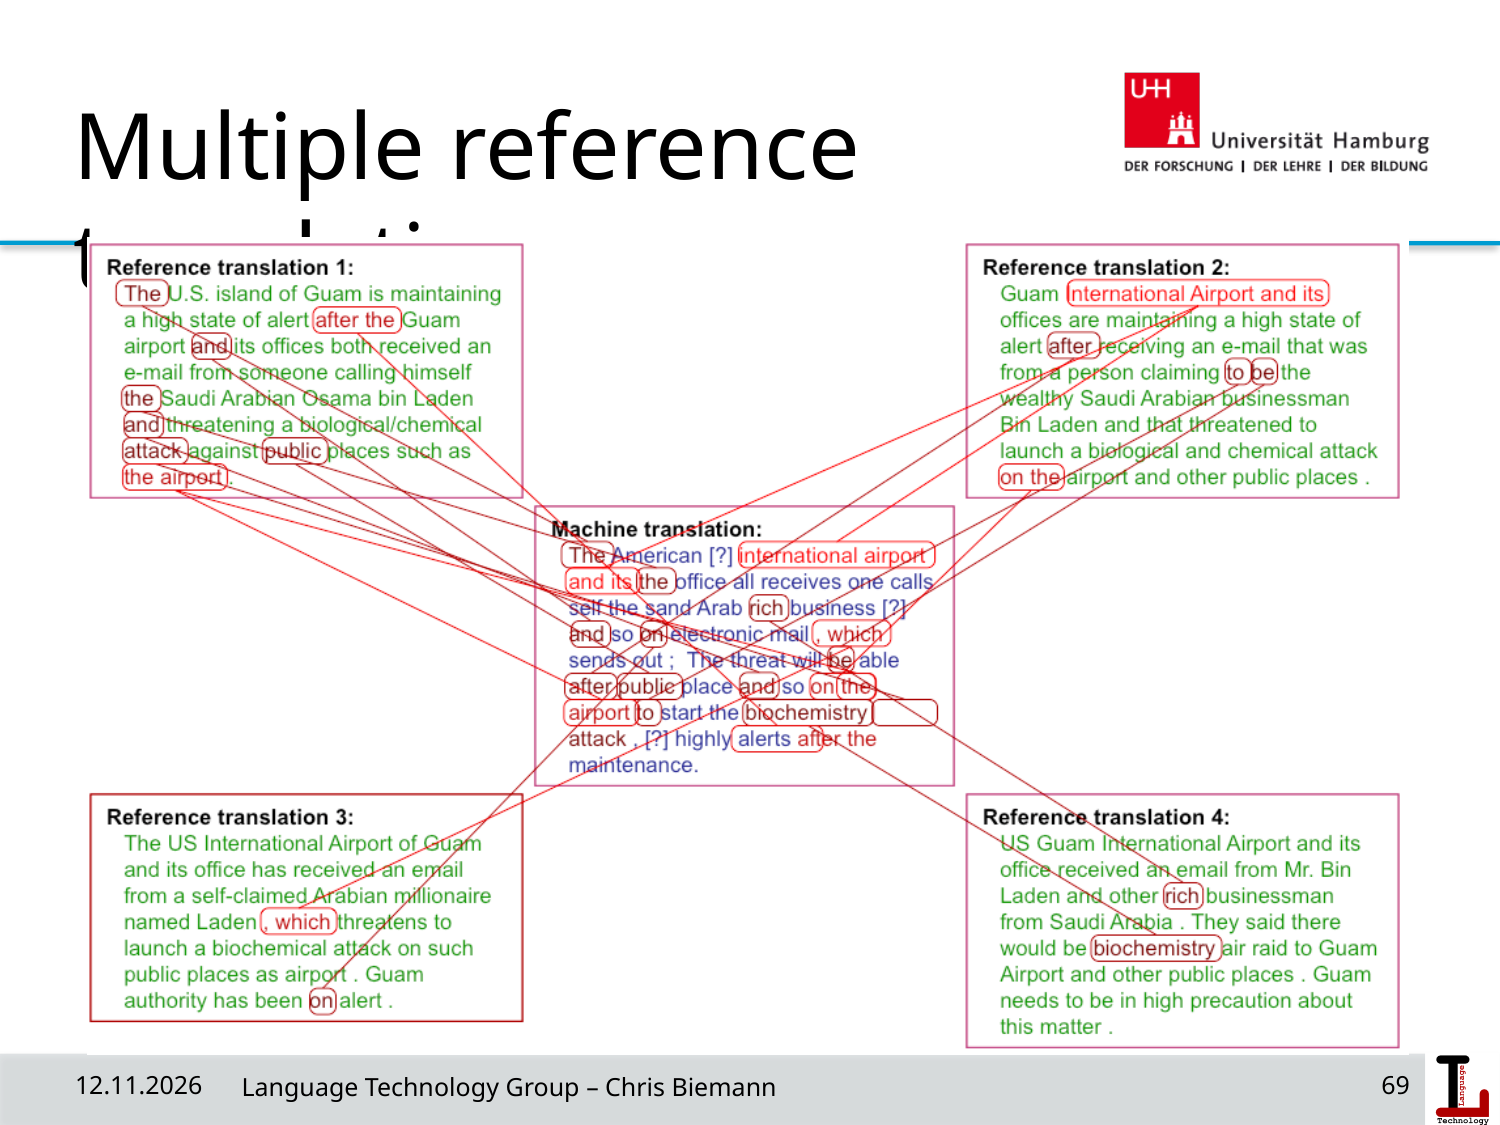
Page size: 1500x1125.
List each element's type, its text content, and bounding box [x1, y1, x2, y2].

picture [1425, 1052, 1500, 1125]
title Multiple reference translations [58, 80, 1187, 218]
picture [76, 237, 1409, 1055]
text_box 01/07/20 [74, 1056, 224, 1117]
slide_number 69 [1196, 1056, 1425, 1117]
text_box Language Technology Group – Chris Biemann [235, 1072, 978, 1117]
